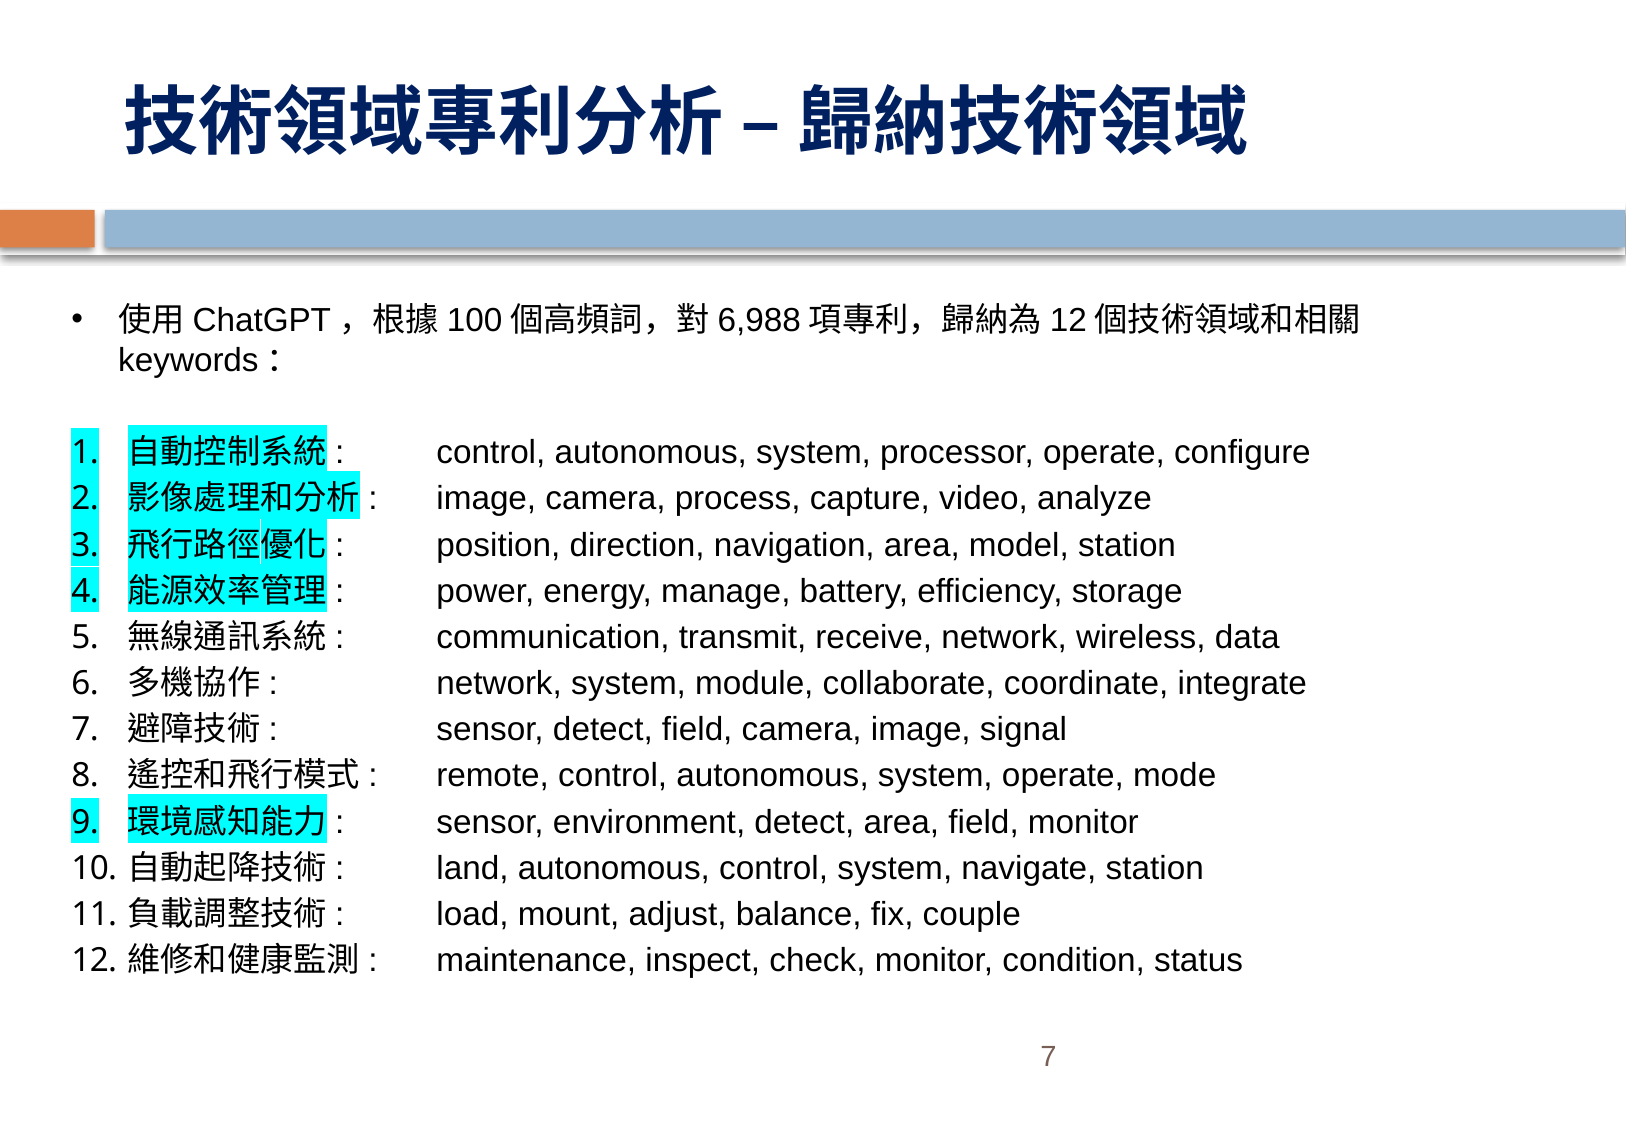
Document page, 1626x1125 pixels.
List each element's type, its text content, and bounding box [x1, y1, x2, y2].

text_box 使用ChatGPT，根據100個高頻詞，對6,988項專利，歸納為12個技術領域和相關keywords： 自動控制系統: control, autonomous, system, processor, operate, configure 影像處理和分析: image, camera, process, capture, video, analyze 飛行路徑優化: position, direction, navigation, area, model, station 能源效率管理: power, energy, manage, battery, efficiency, storage 無線通訊系統: communication, transmit, receive, network, wireless, data 多機協作: network, system, module, collaborate, coordinate, integrate 避障技術: sensor, detect, field, camera, image, signal 遙控和飛行模式: remote, control, autonomous, system, operate, mode 環境感知能力: sensor, environment, detect, area, field, monitor 自動起降技術: land, autonomous, control, system, navigate, station 負載調整技術: load, mount, adjust, balance, fix, couple 維修和健康監測: maintenance, inspect, check, monitor, condition, status [56, 290, 1534, 986]
footer 7 [108, 1025, 1072, 1085]
title 技術領域專利分析 – 歸納技術領域 [108, 37, 1558, 200]
